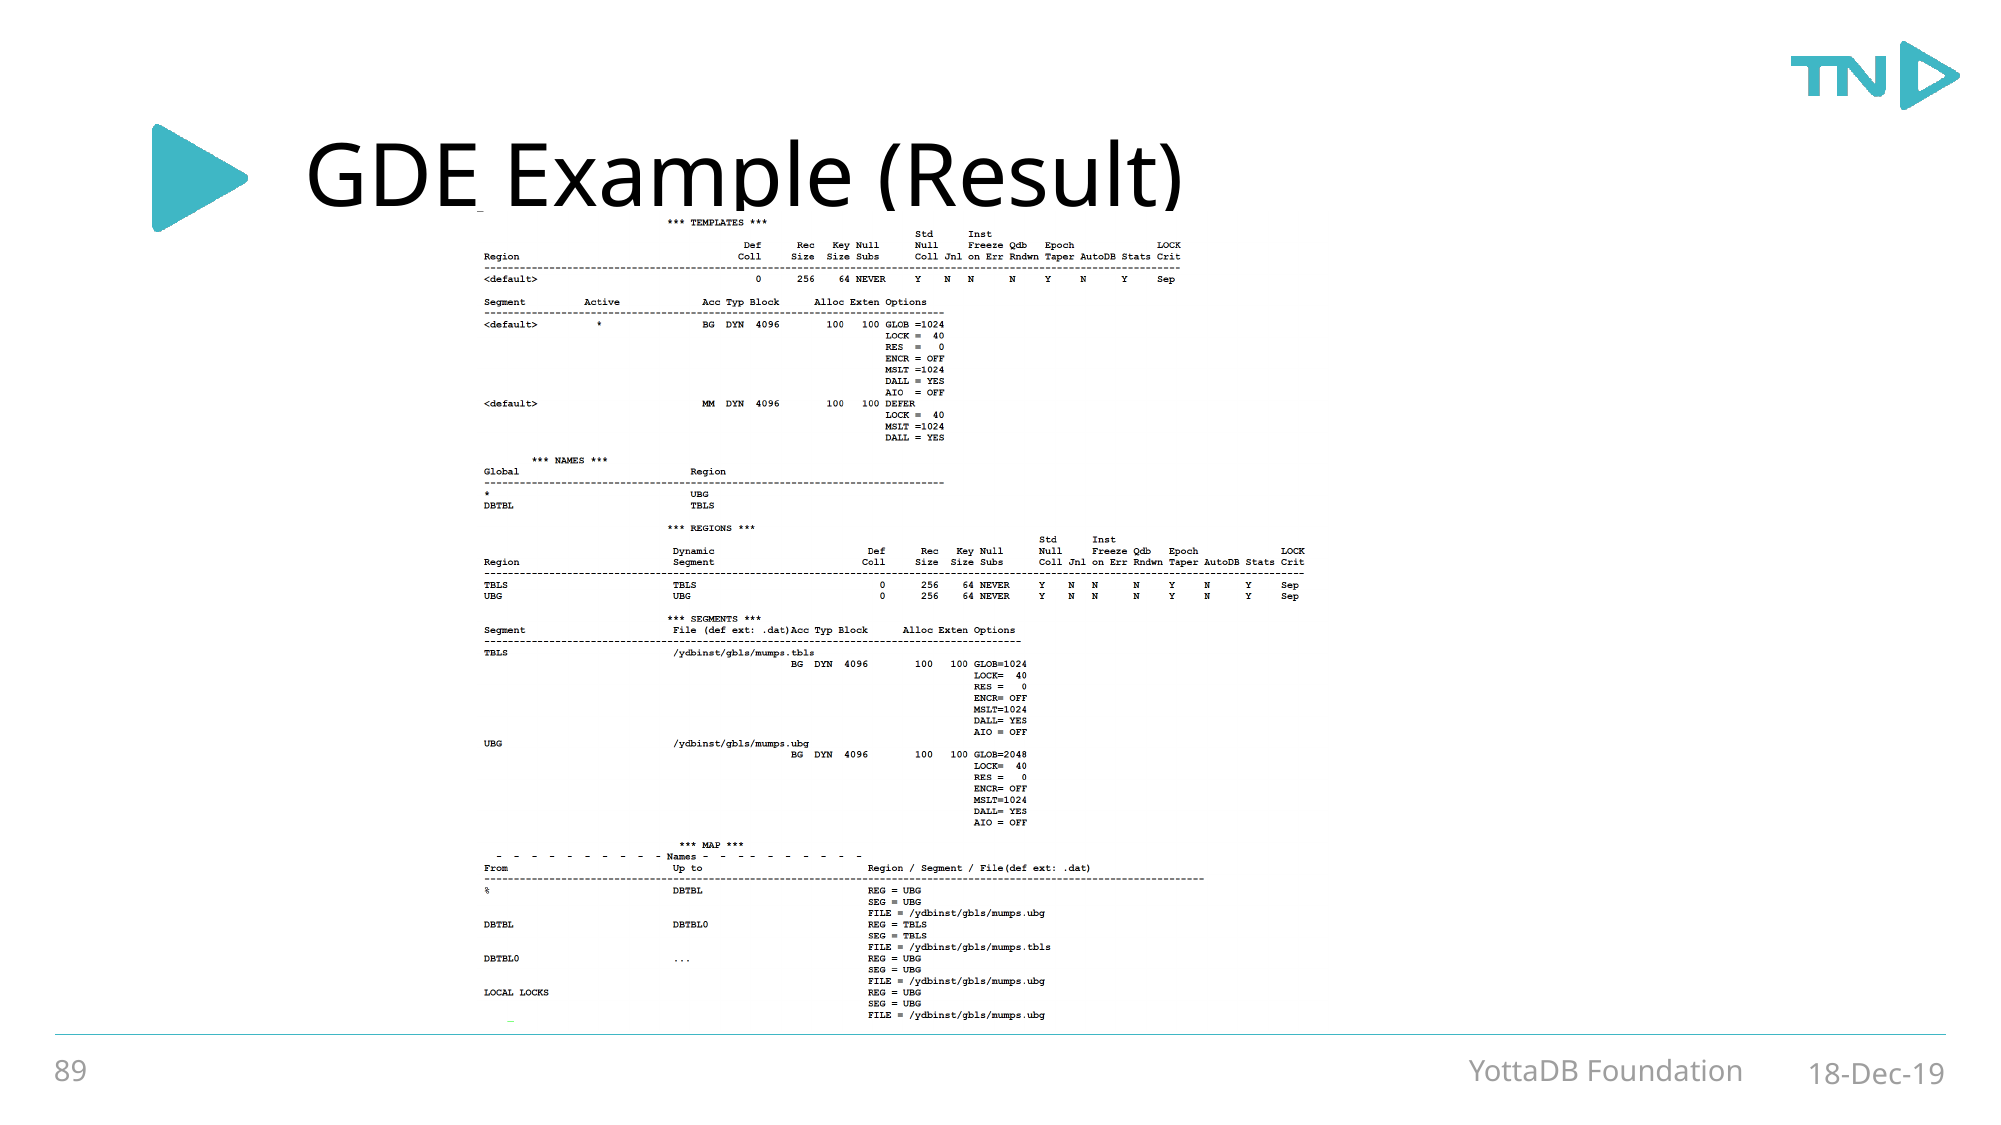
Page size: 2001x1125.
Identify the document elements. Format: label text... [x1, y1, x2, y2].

title GDE Example (Result) [289, 124, 1590, 232]
slide_number 18-Dec-19 [1762, 1042, 1961, 1103]
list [477, 211, 1329, 1032]
footer YottaDB Foundation [1083, 1042, 1759, 1103]
slide_number 89 [39, 1042, 156, 1103]
picture [1791, 41, 1960, 110]
picture [152, 124, 248, 232]
